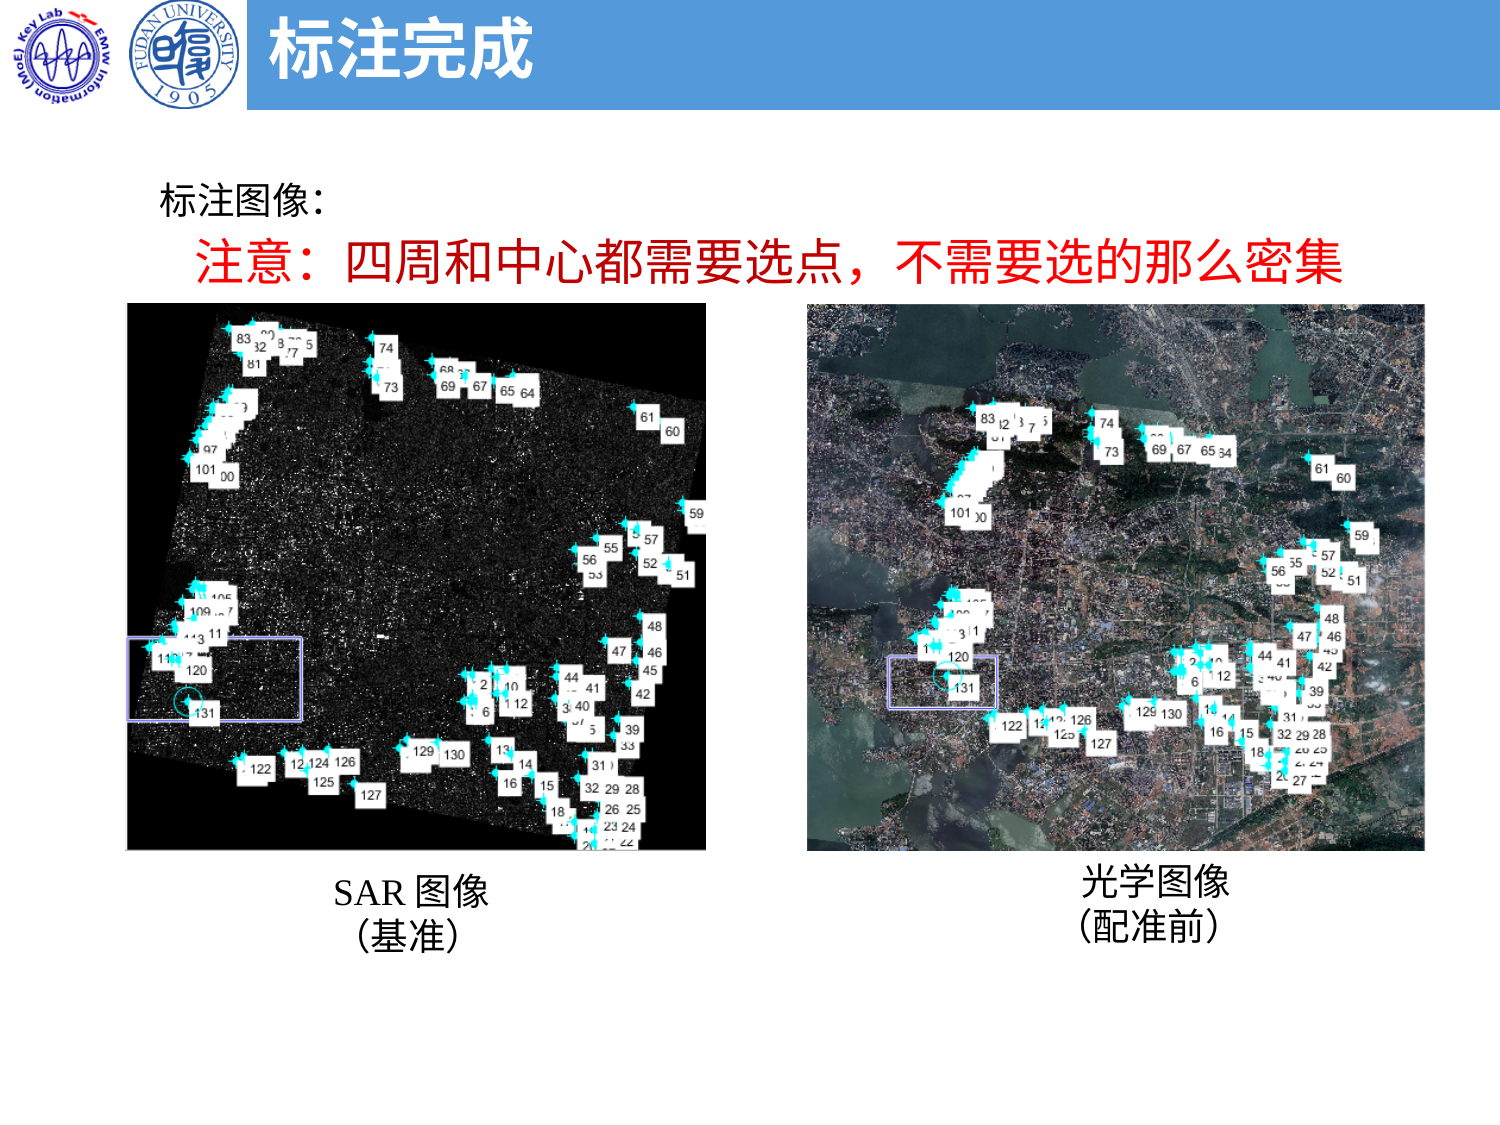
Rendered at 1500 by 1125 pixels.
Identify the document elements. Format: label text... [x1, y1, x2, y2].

text_box SAR图像 （基准） [318, 860, 591, 966]
text_box 标注图像： [144, 169, 363, 230]
picture [129, 0, 239, 109]
text_box 光学图像 （配准前） [1040, 851, 1345, 956]
picture [0, 3, 122, 109]
picture [125, 303, 706, 851]
picture [807, 303, 1426, 851]
text_box 标注完成 [253, 0, 1365, 95]
text_box 注意：四周和中心都需要选点，不需要选的那么密集 [179, 223, 1365, 298]
